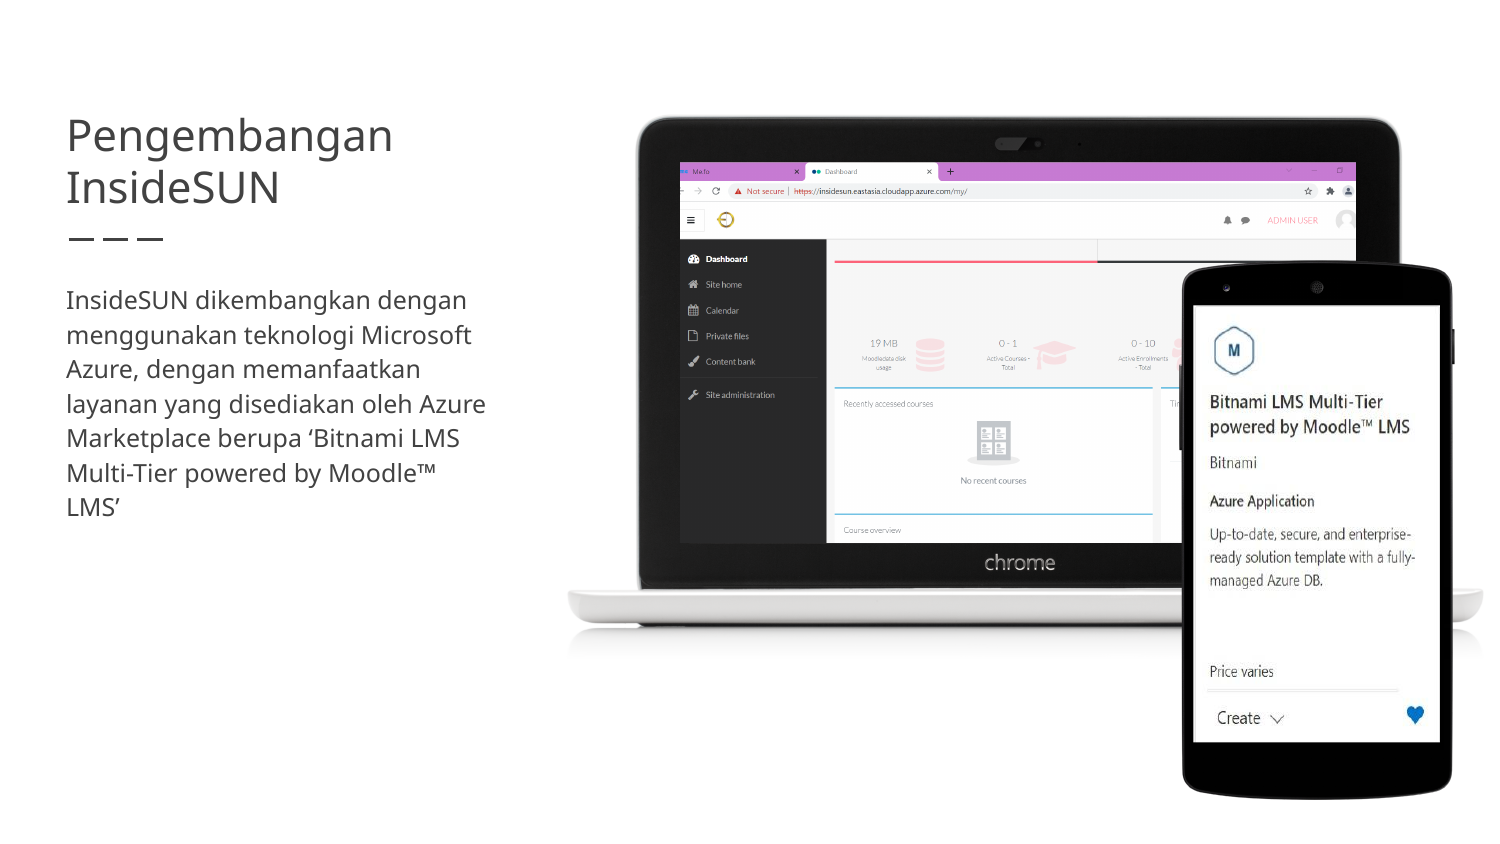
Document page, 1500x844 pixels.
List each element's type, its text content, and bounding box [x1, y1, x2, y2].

picture [566, 114, 1484, 801]
title Pengembangan InsideSUN [51, 103, 512, 228]
list InsideSUN dikembangkan dengan menggunakan teknologi Microsoft Azure, dengan memanfaatkan layanan yang disediakan oleh Azure Marketplace berupa ‘Bitnami LMS Multi-Tier powered by Moodle™ LMS’ [51, 265, 512, 750]
